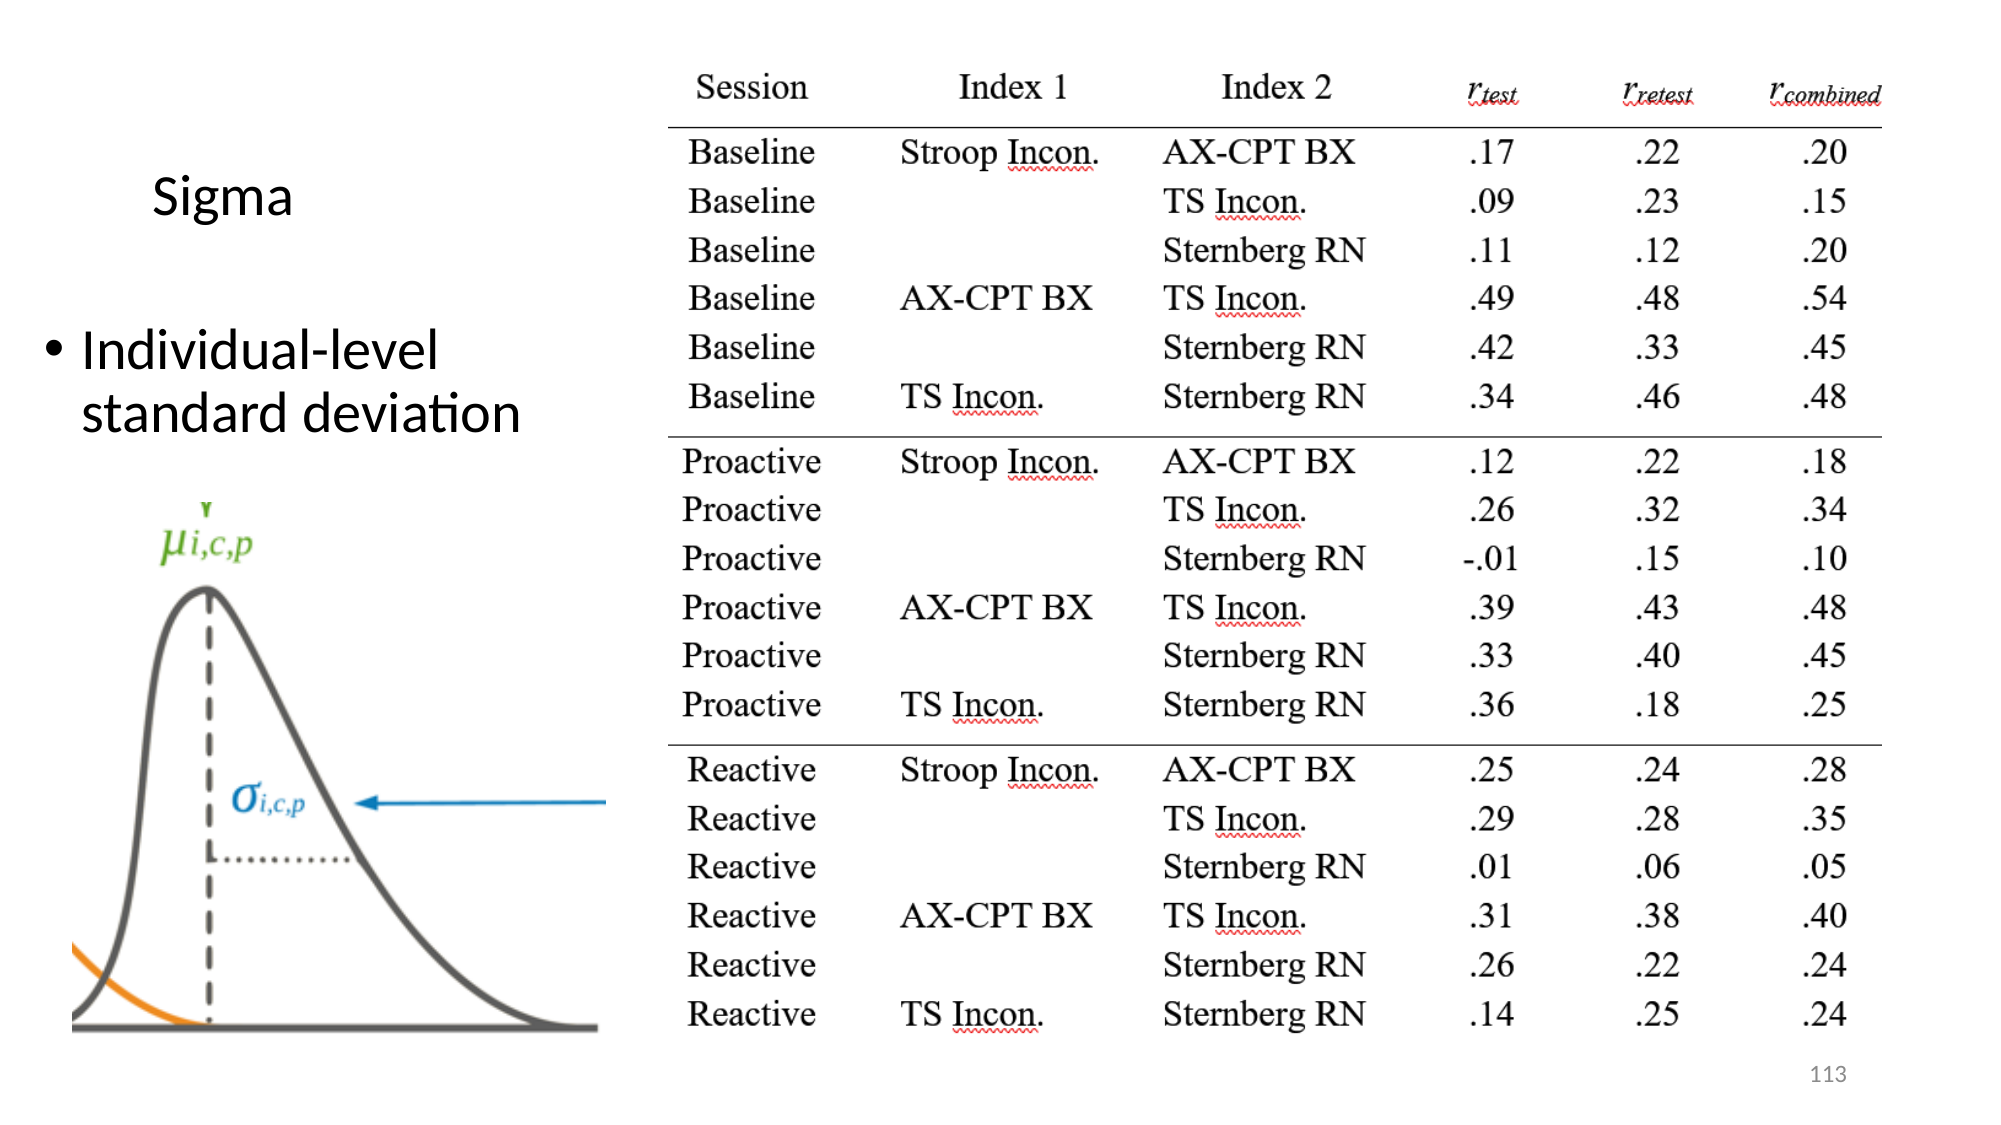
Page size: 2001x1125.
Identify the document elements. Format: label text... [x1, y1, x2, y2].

picture [668, 62, 1882, 1043]
slide_number 113 [1412, 1043, 1863, 1103]
list Sigma [137, 157, 668, 311]
picture [72, 502, 606, 1043]
list Individual-level standard deviation [28, 312, 650, 1125]
